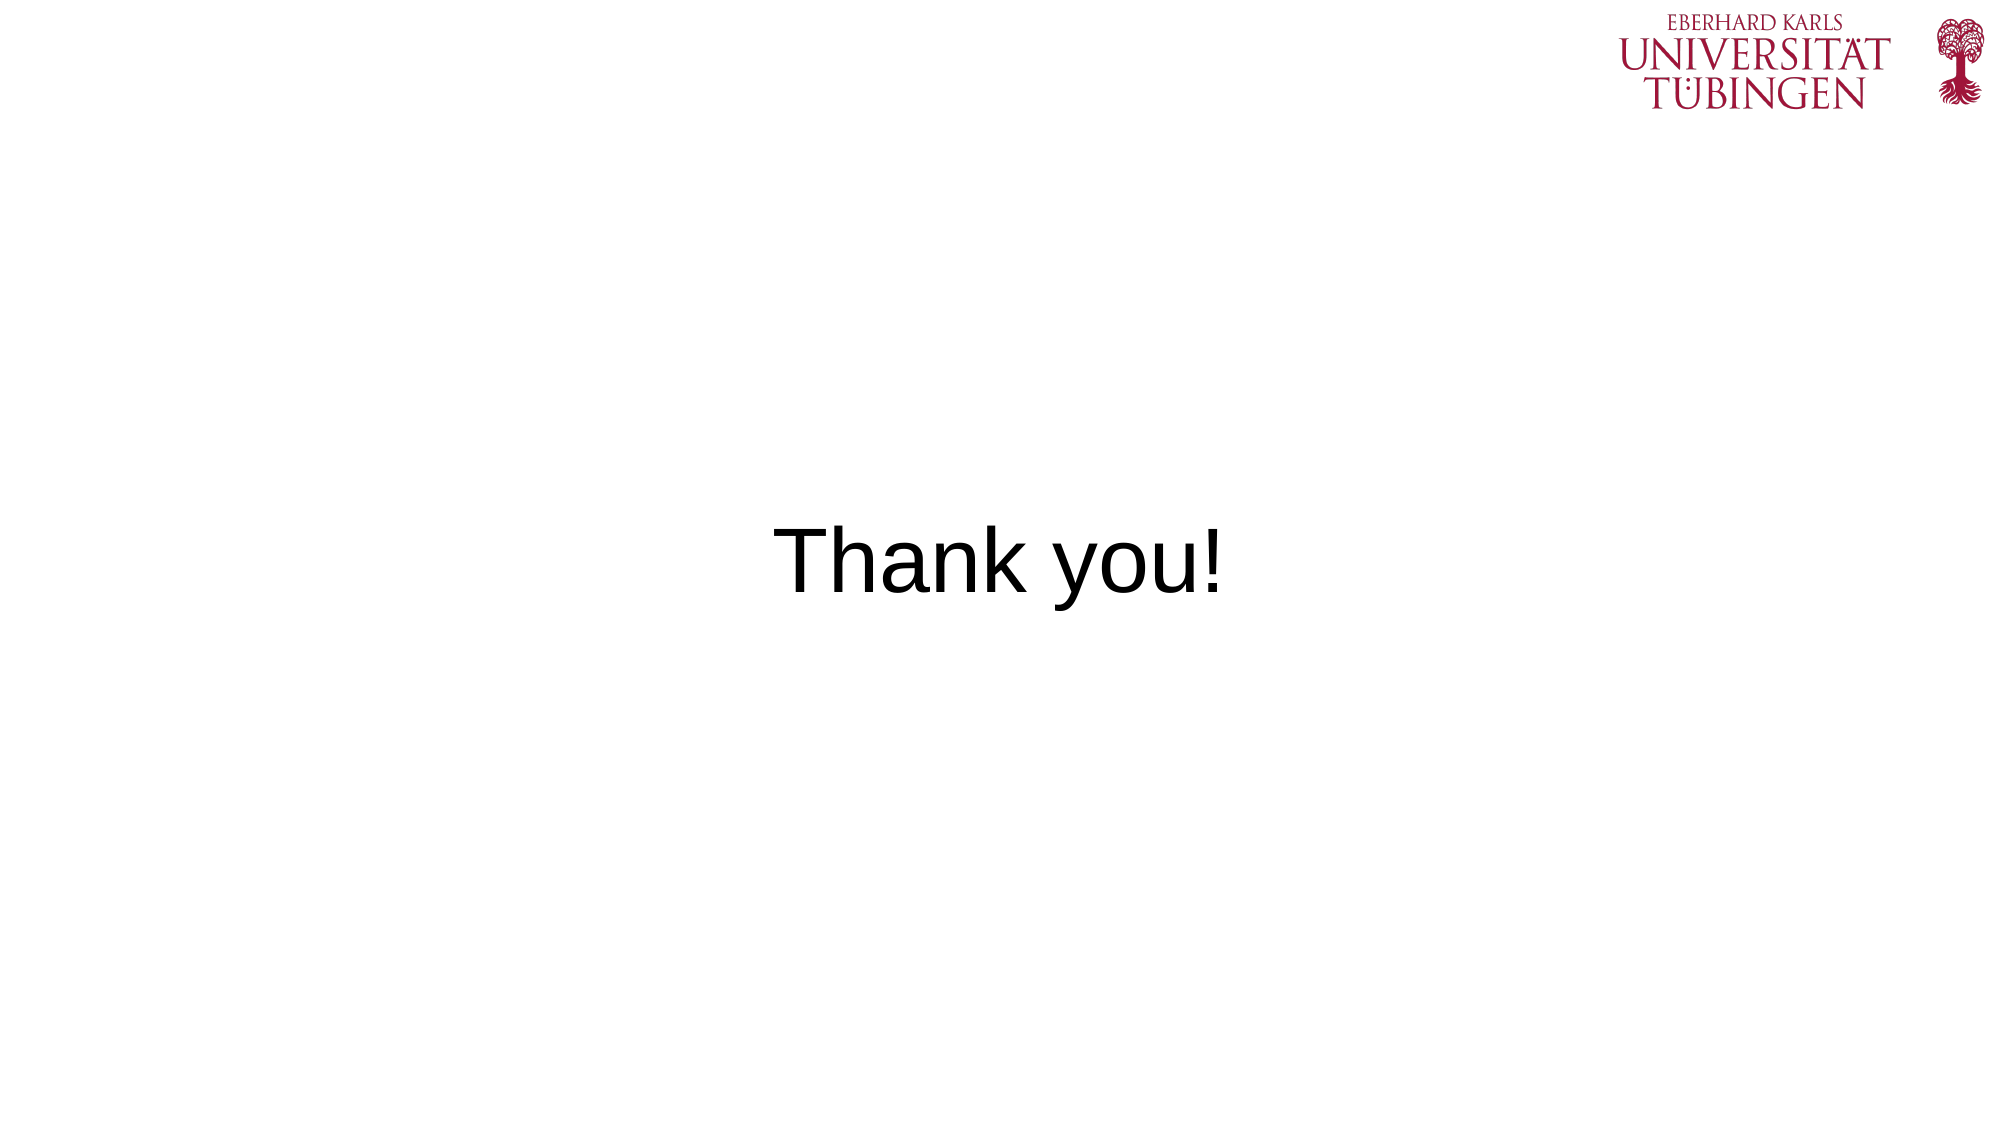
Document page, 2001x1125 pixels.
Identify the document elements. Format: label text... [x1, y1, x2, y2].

title Thank you! [137, 453, 1863, 672]
picture [1611, 0, 1989, 121]
